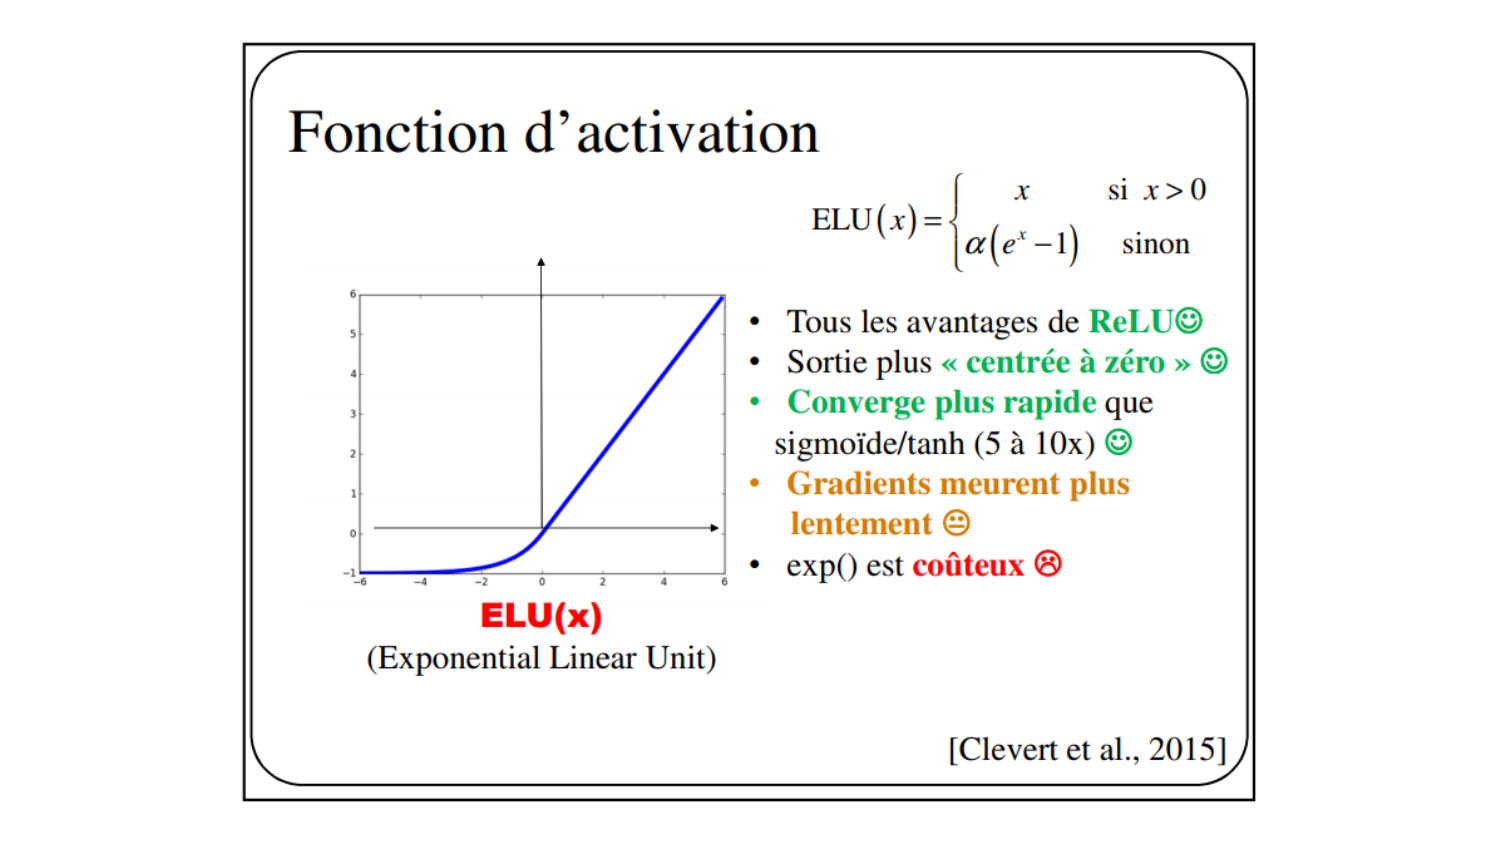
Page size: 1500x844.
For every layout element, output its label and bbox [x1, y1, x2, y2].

picture [222, 24, 1278, 819]
